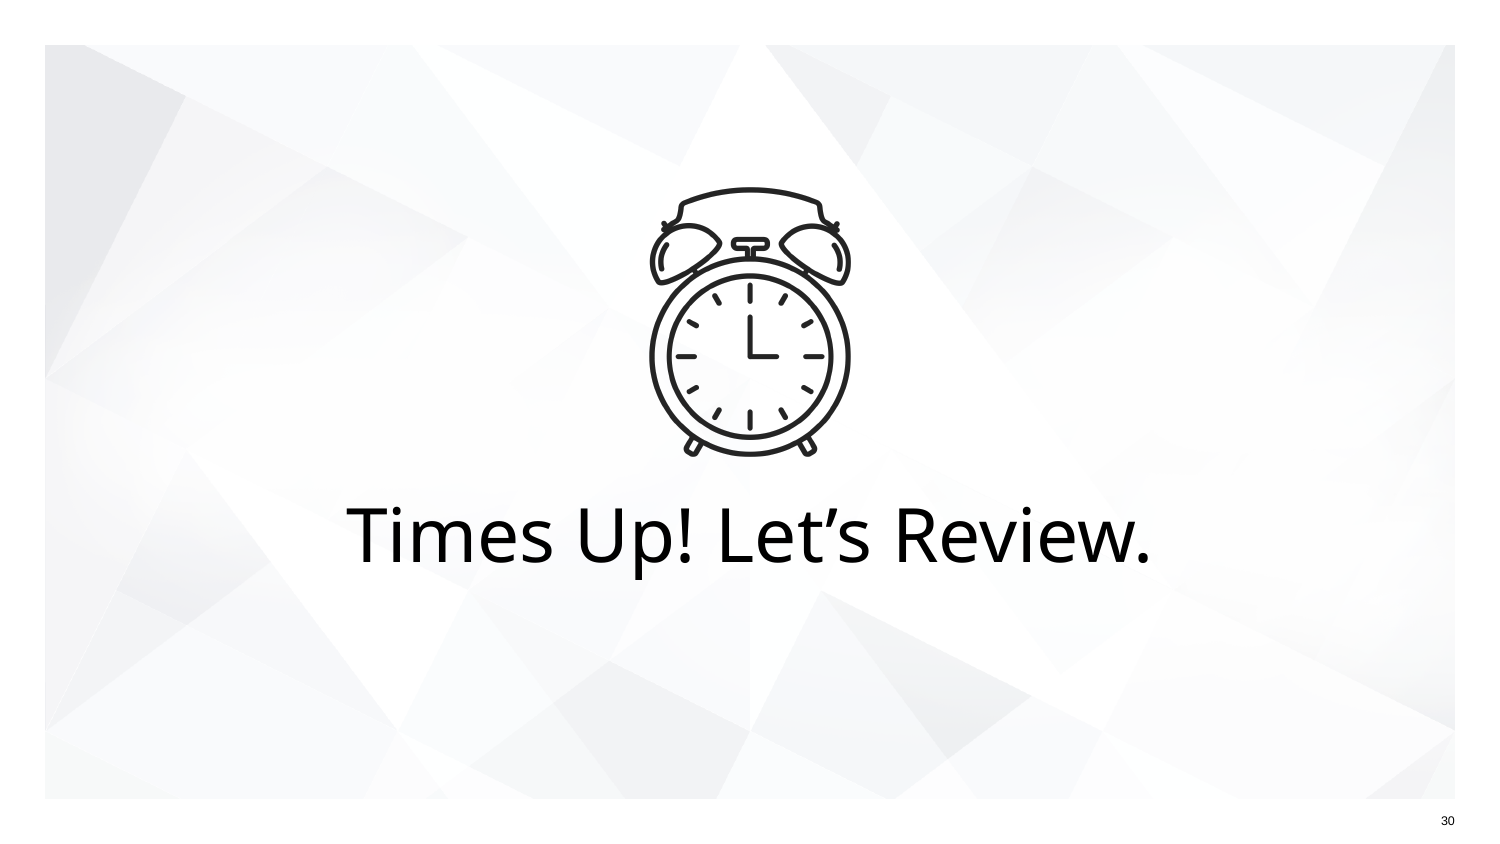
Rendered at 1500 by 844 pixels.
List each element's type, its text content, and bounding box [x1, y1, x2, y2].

slide_number ‹#› [1412, 813, 1455, 831]
picture [45, 45, 1455, 799]
